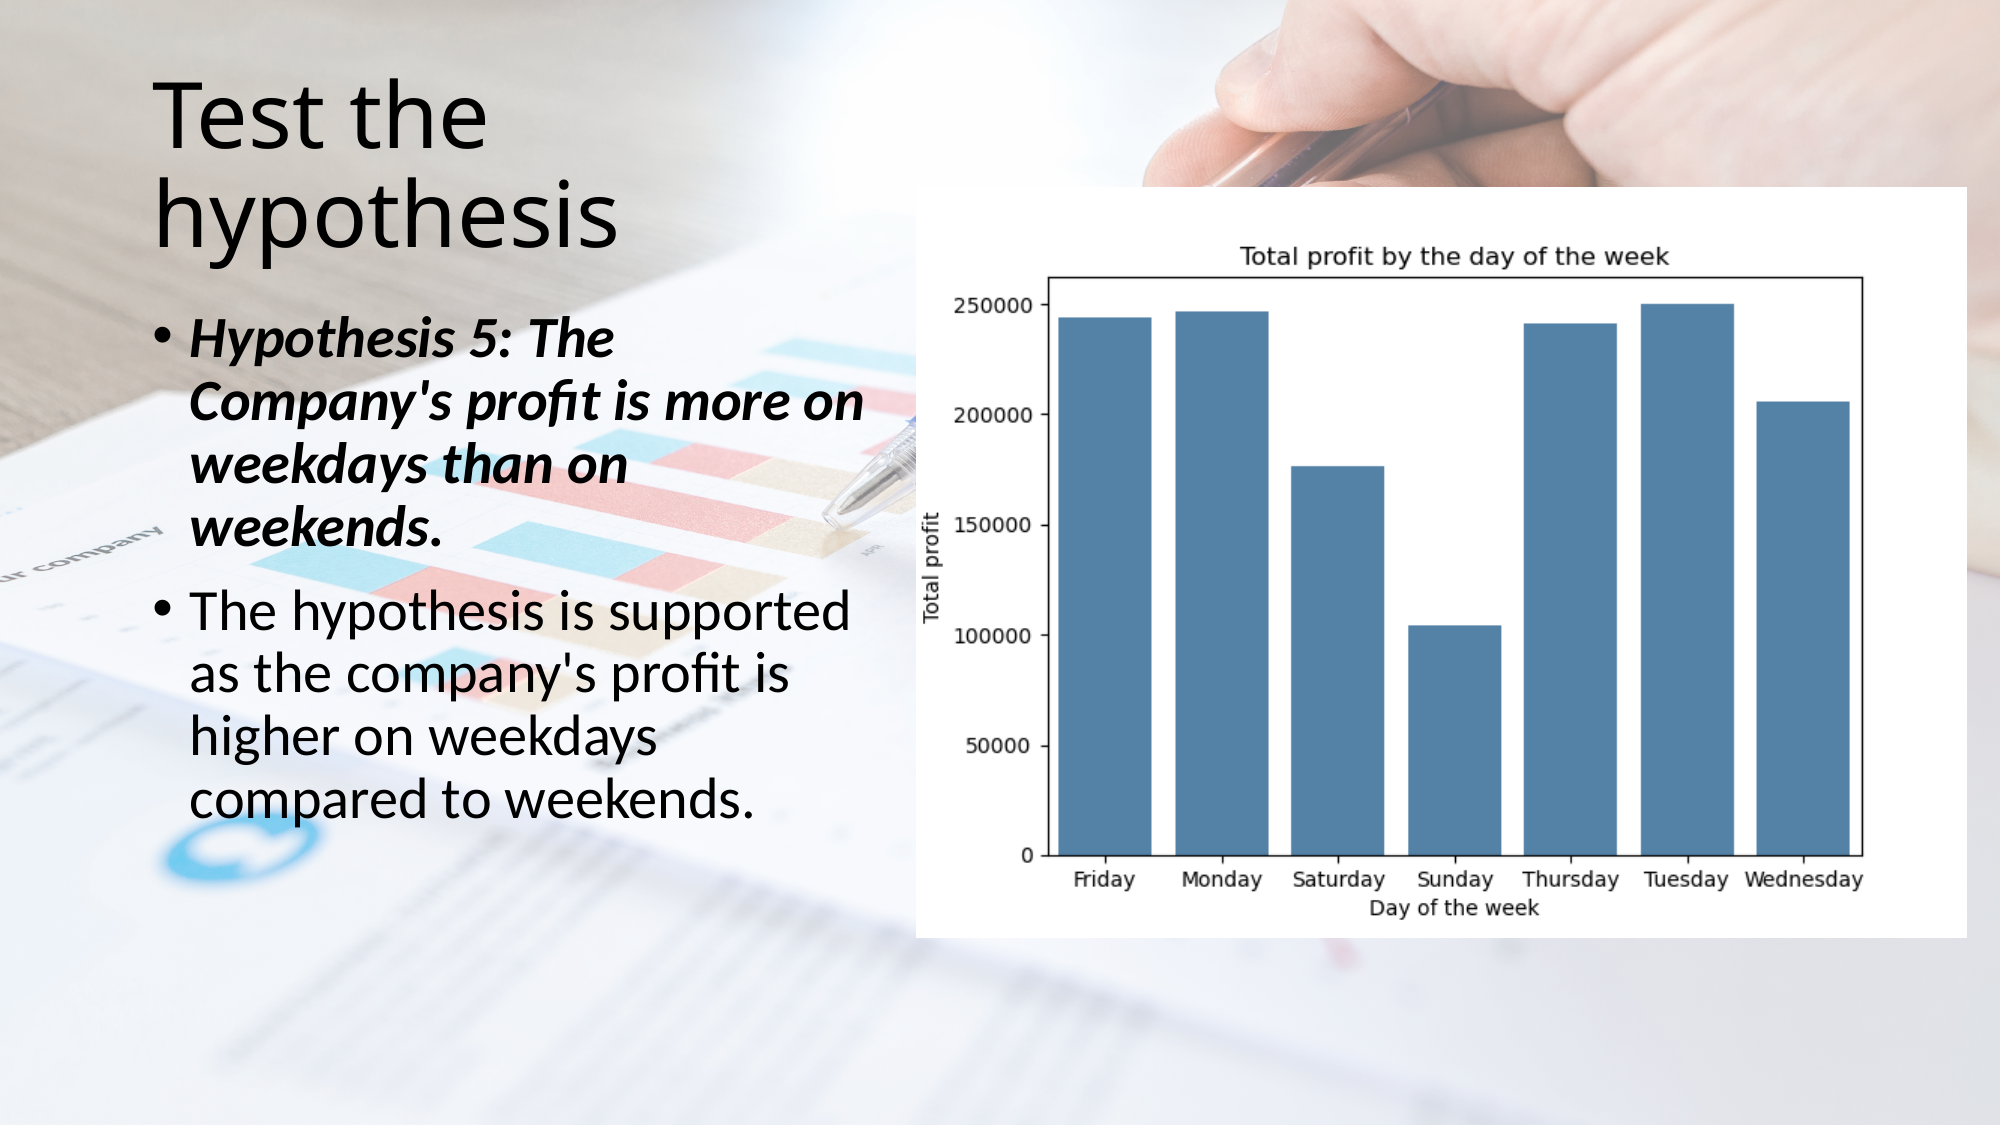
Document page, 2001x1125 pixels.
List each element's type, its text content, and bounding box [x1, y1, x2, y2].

list Hypothesis 5: The Company's profit is more on weekdays than on weekends. The hypothesis is supported as the company's profit is higher on weekdays compared to weekends. [137, 299, 892, 1014]
title Test the hypothesis [137, 59, 892, 278]
picture [916, 187, 1967, 938]
